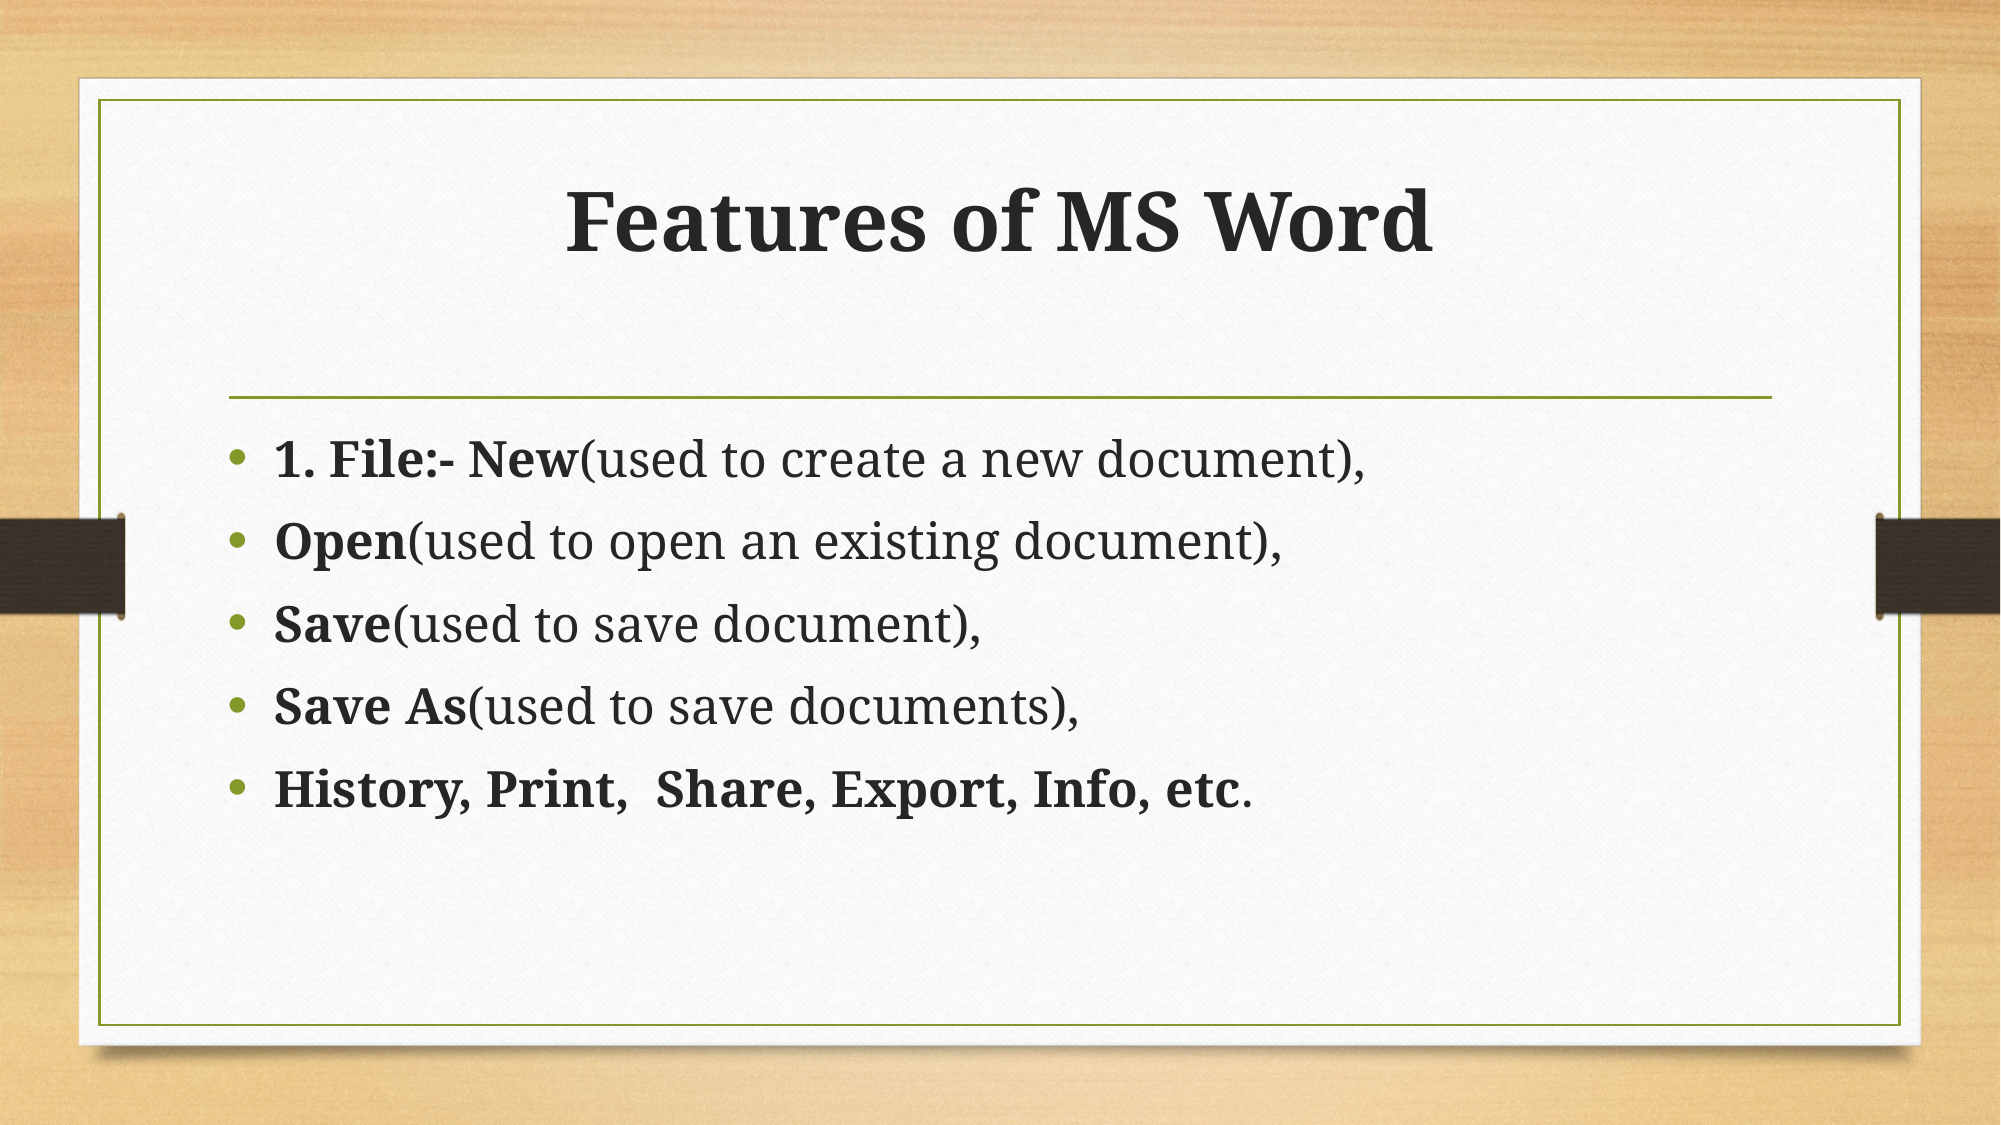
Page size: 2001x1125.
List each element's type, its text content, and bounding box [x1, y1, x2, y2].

title Features of MS Word [212, 161, 1788, 375]
picture [0, 0, 2001, 1125]
list 1. File:- New(used to create a new document), Open(used to open an existing document), Save(used to save document), Save As(used to save documents), History, Print, Share, Export, Info, etc. [212, 419, 1788, 964]
